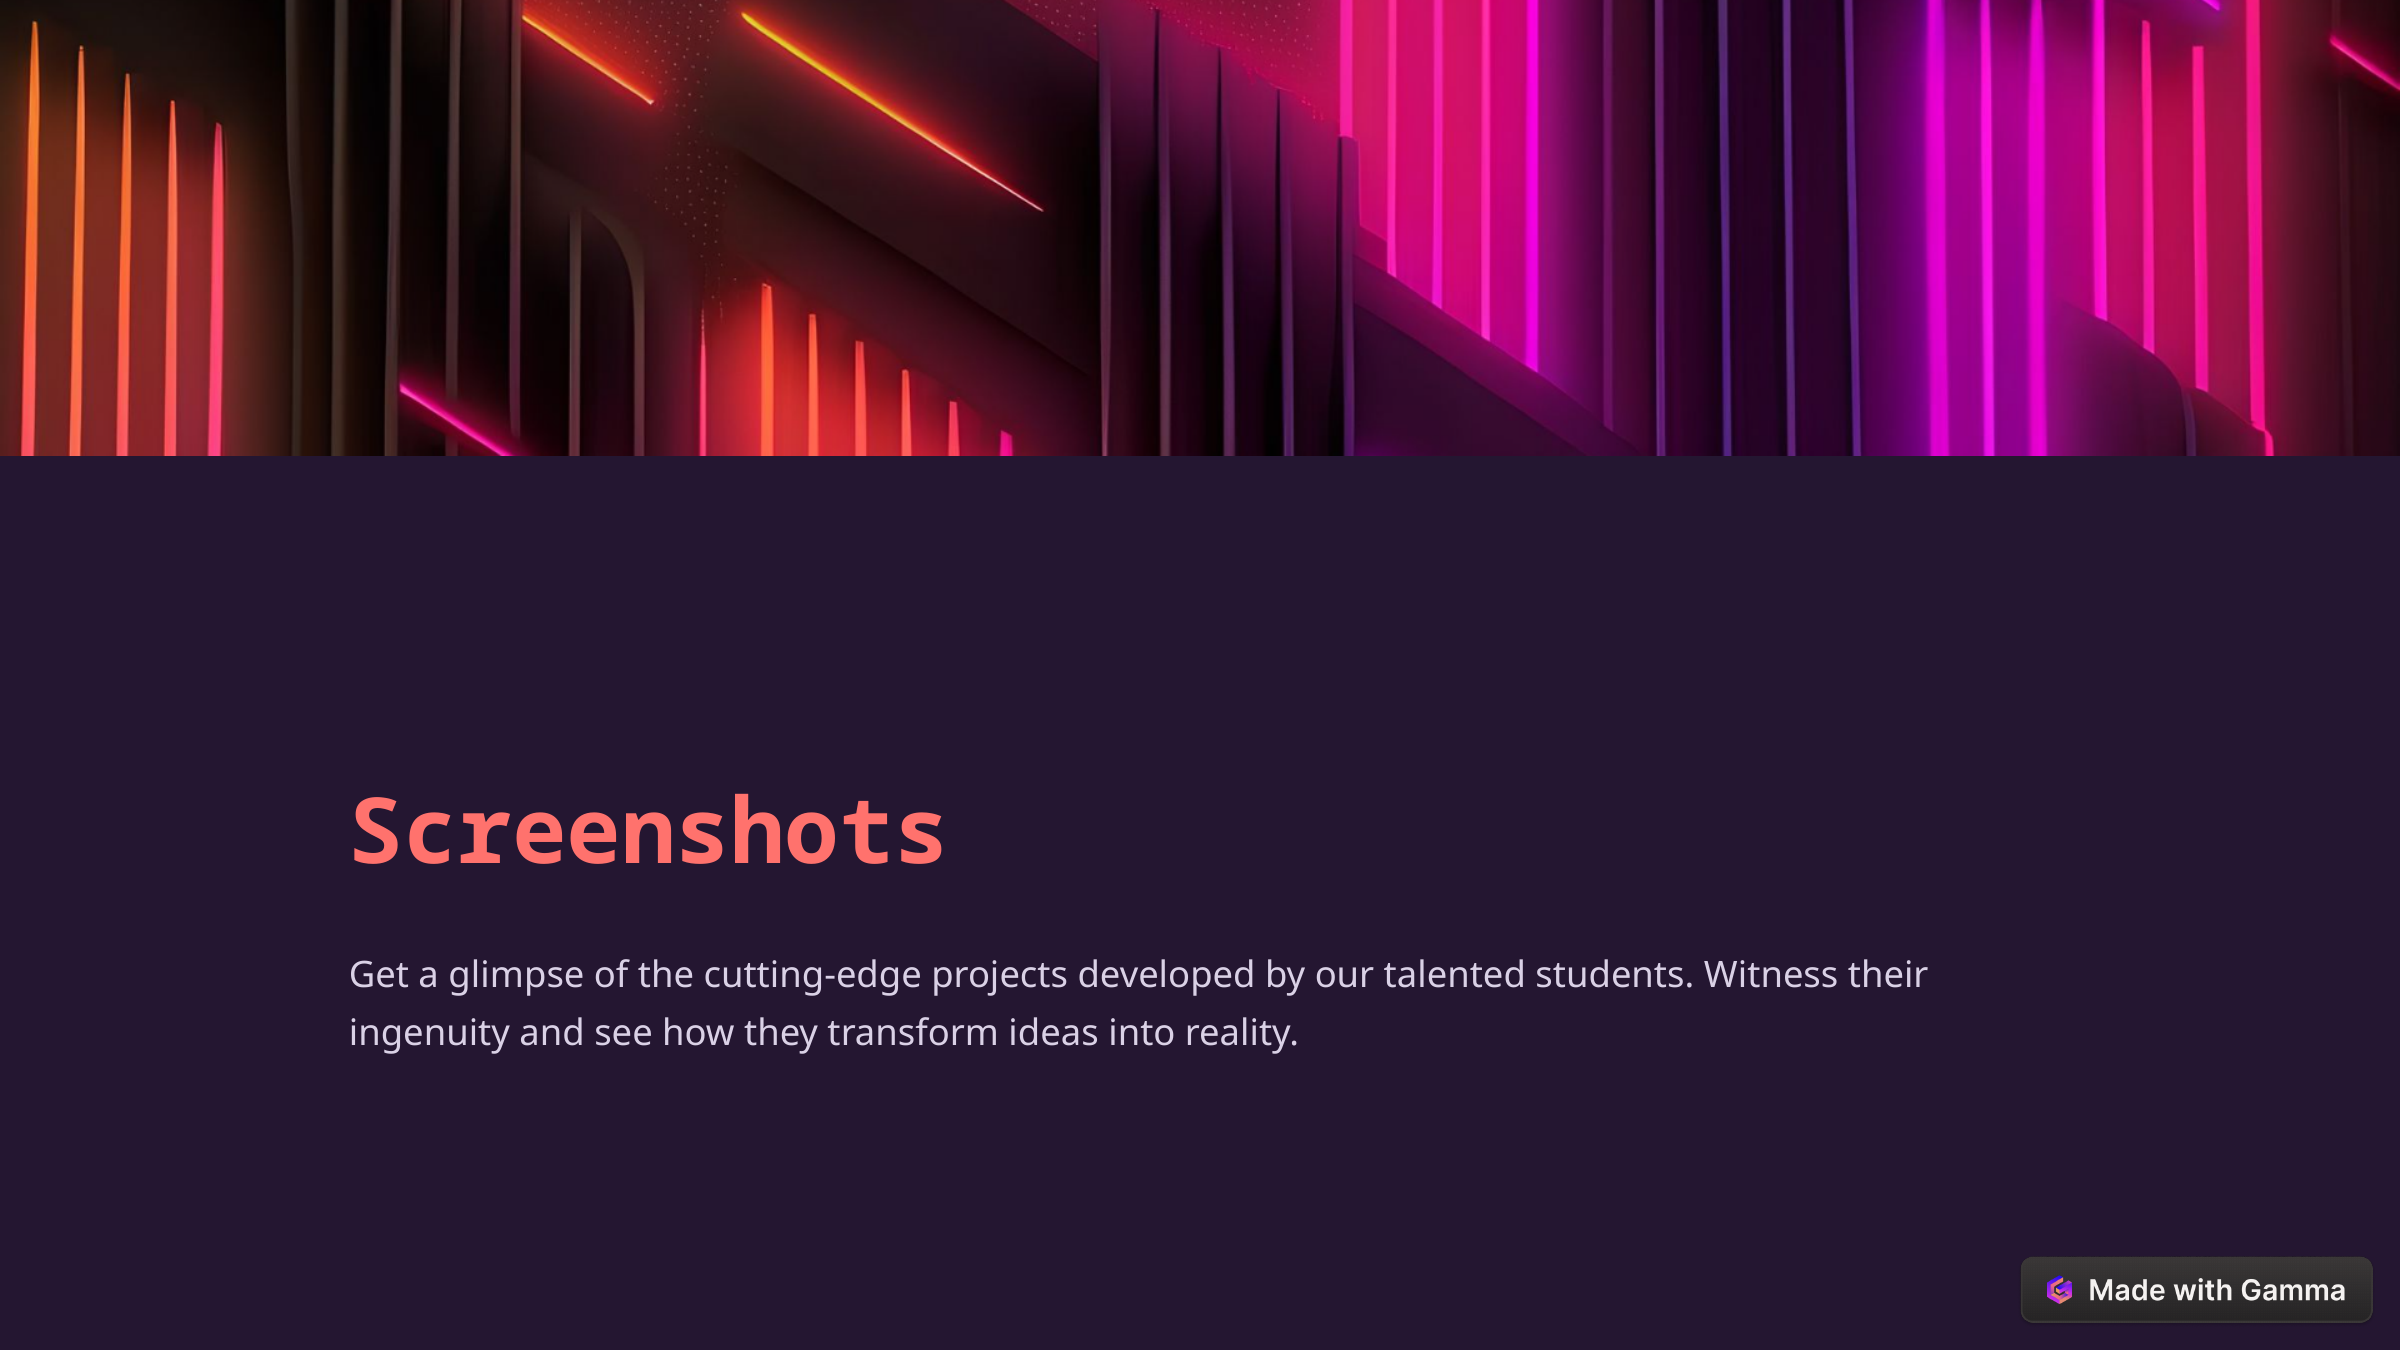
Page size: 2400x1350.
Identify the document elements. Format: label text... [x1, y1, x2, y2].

picture [0, 0, 2400, 456]
text_box Screenshots [334, 760, 1064, 875]
text_box Get a glimpse of the cutting-edge projects developed by our talented students. Witness their ingenuity and see how they transform ideas into reality. [334, 928, 2066, 1046]
picture [2008, 1244, 2385, 1335]
text_box [0, 456, 2400, 1350]
